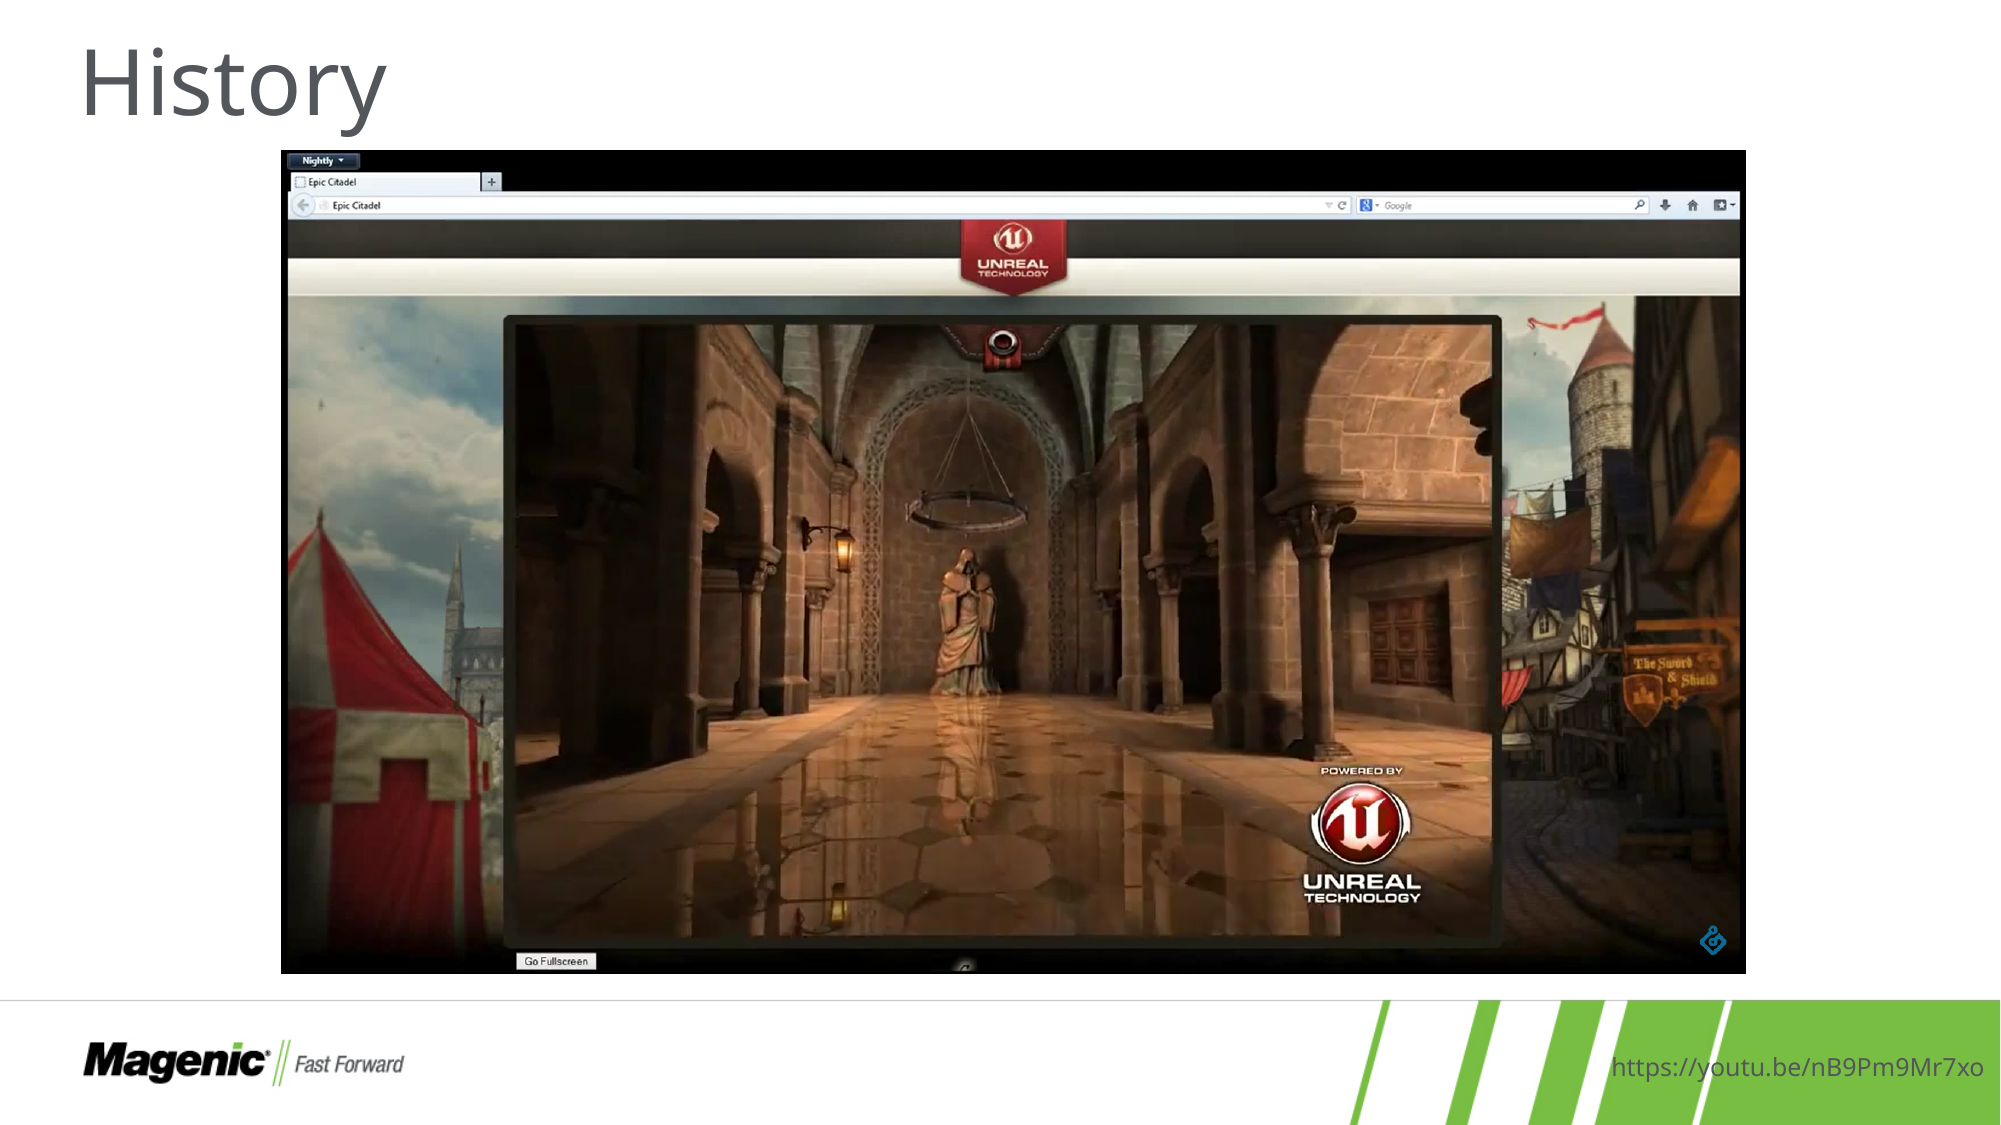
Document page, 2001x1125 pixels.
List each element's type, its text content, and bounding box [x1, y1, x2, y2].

text_box https://youtu.be/nB9Pm9Mr7xo [920, 1029, 2000, 1104]
picture [0, 0, 2001, 1125]
title History [63, 41, 1938, 131]
